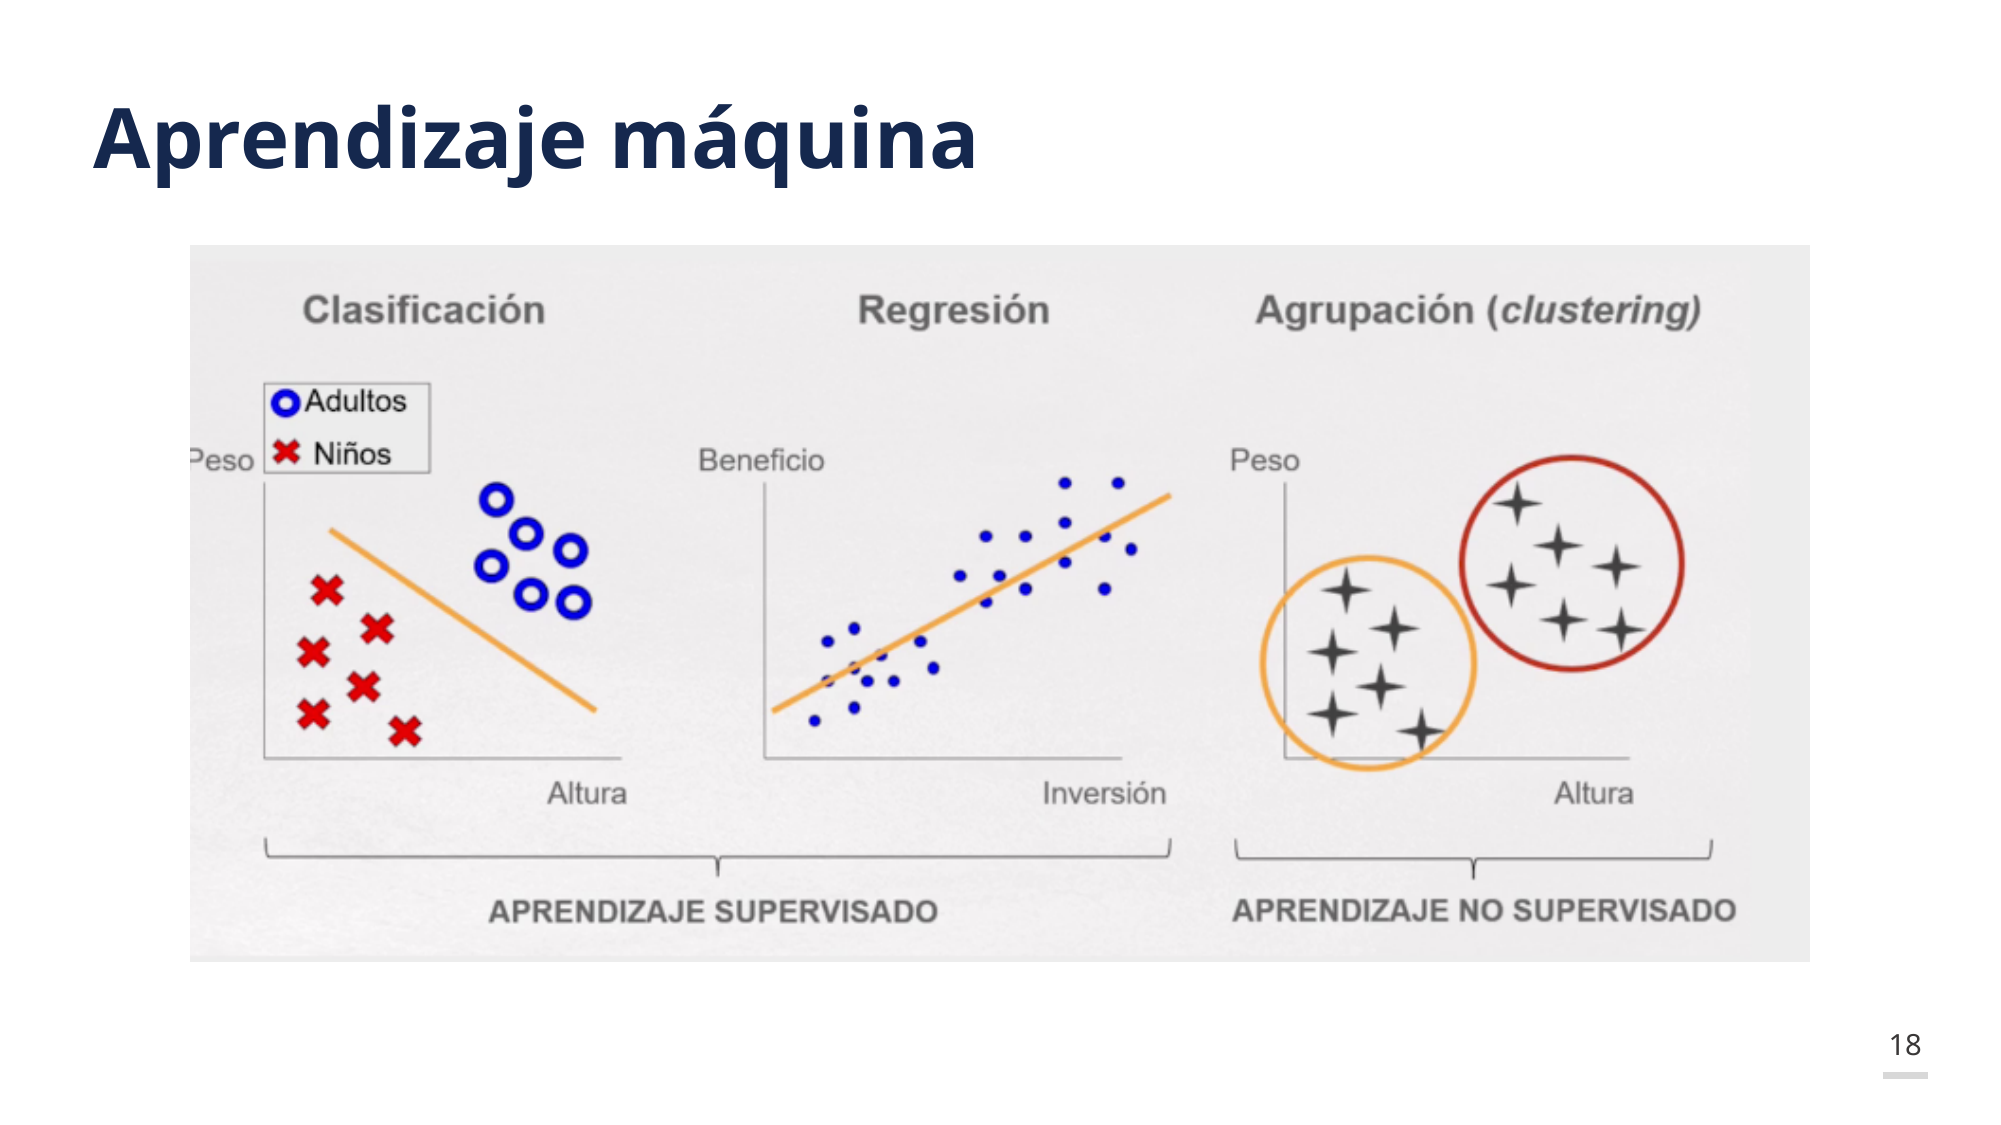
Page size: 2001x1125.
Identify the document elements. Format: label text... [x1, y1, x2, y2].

slide_number 17 [1864, 1018, 1946, 1070]
picture [189, 245, 1811, 962]
title Aprendizaje máquina [78, 86, 1804, 195]
